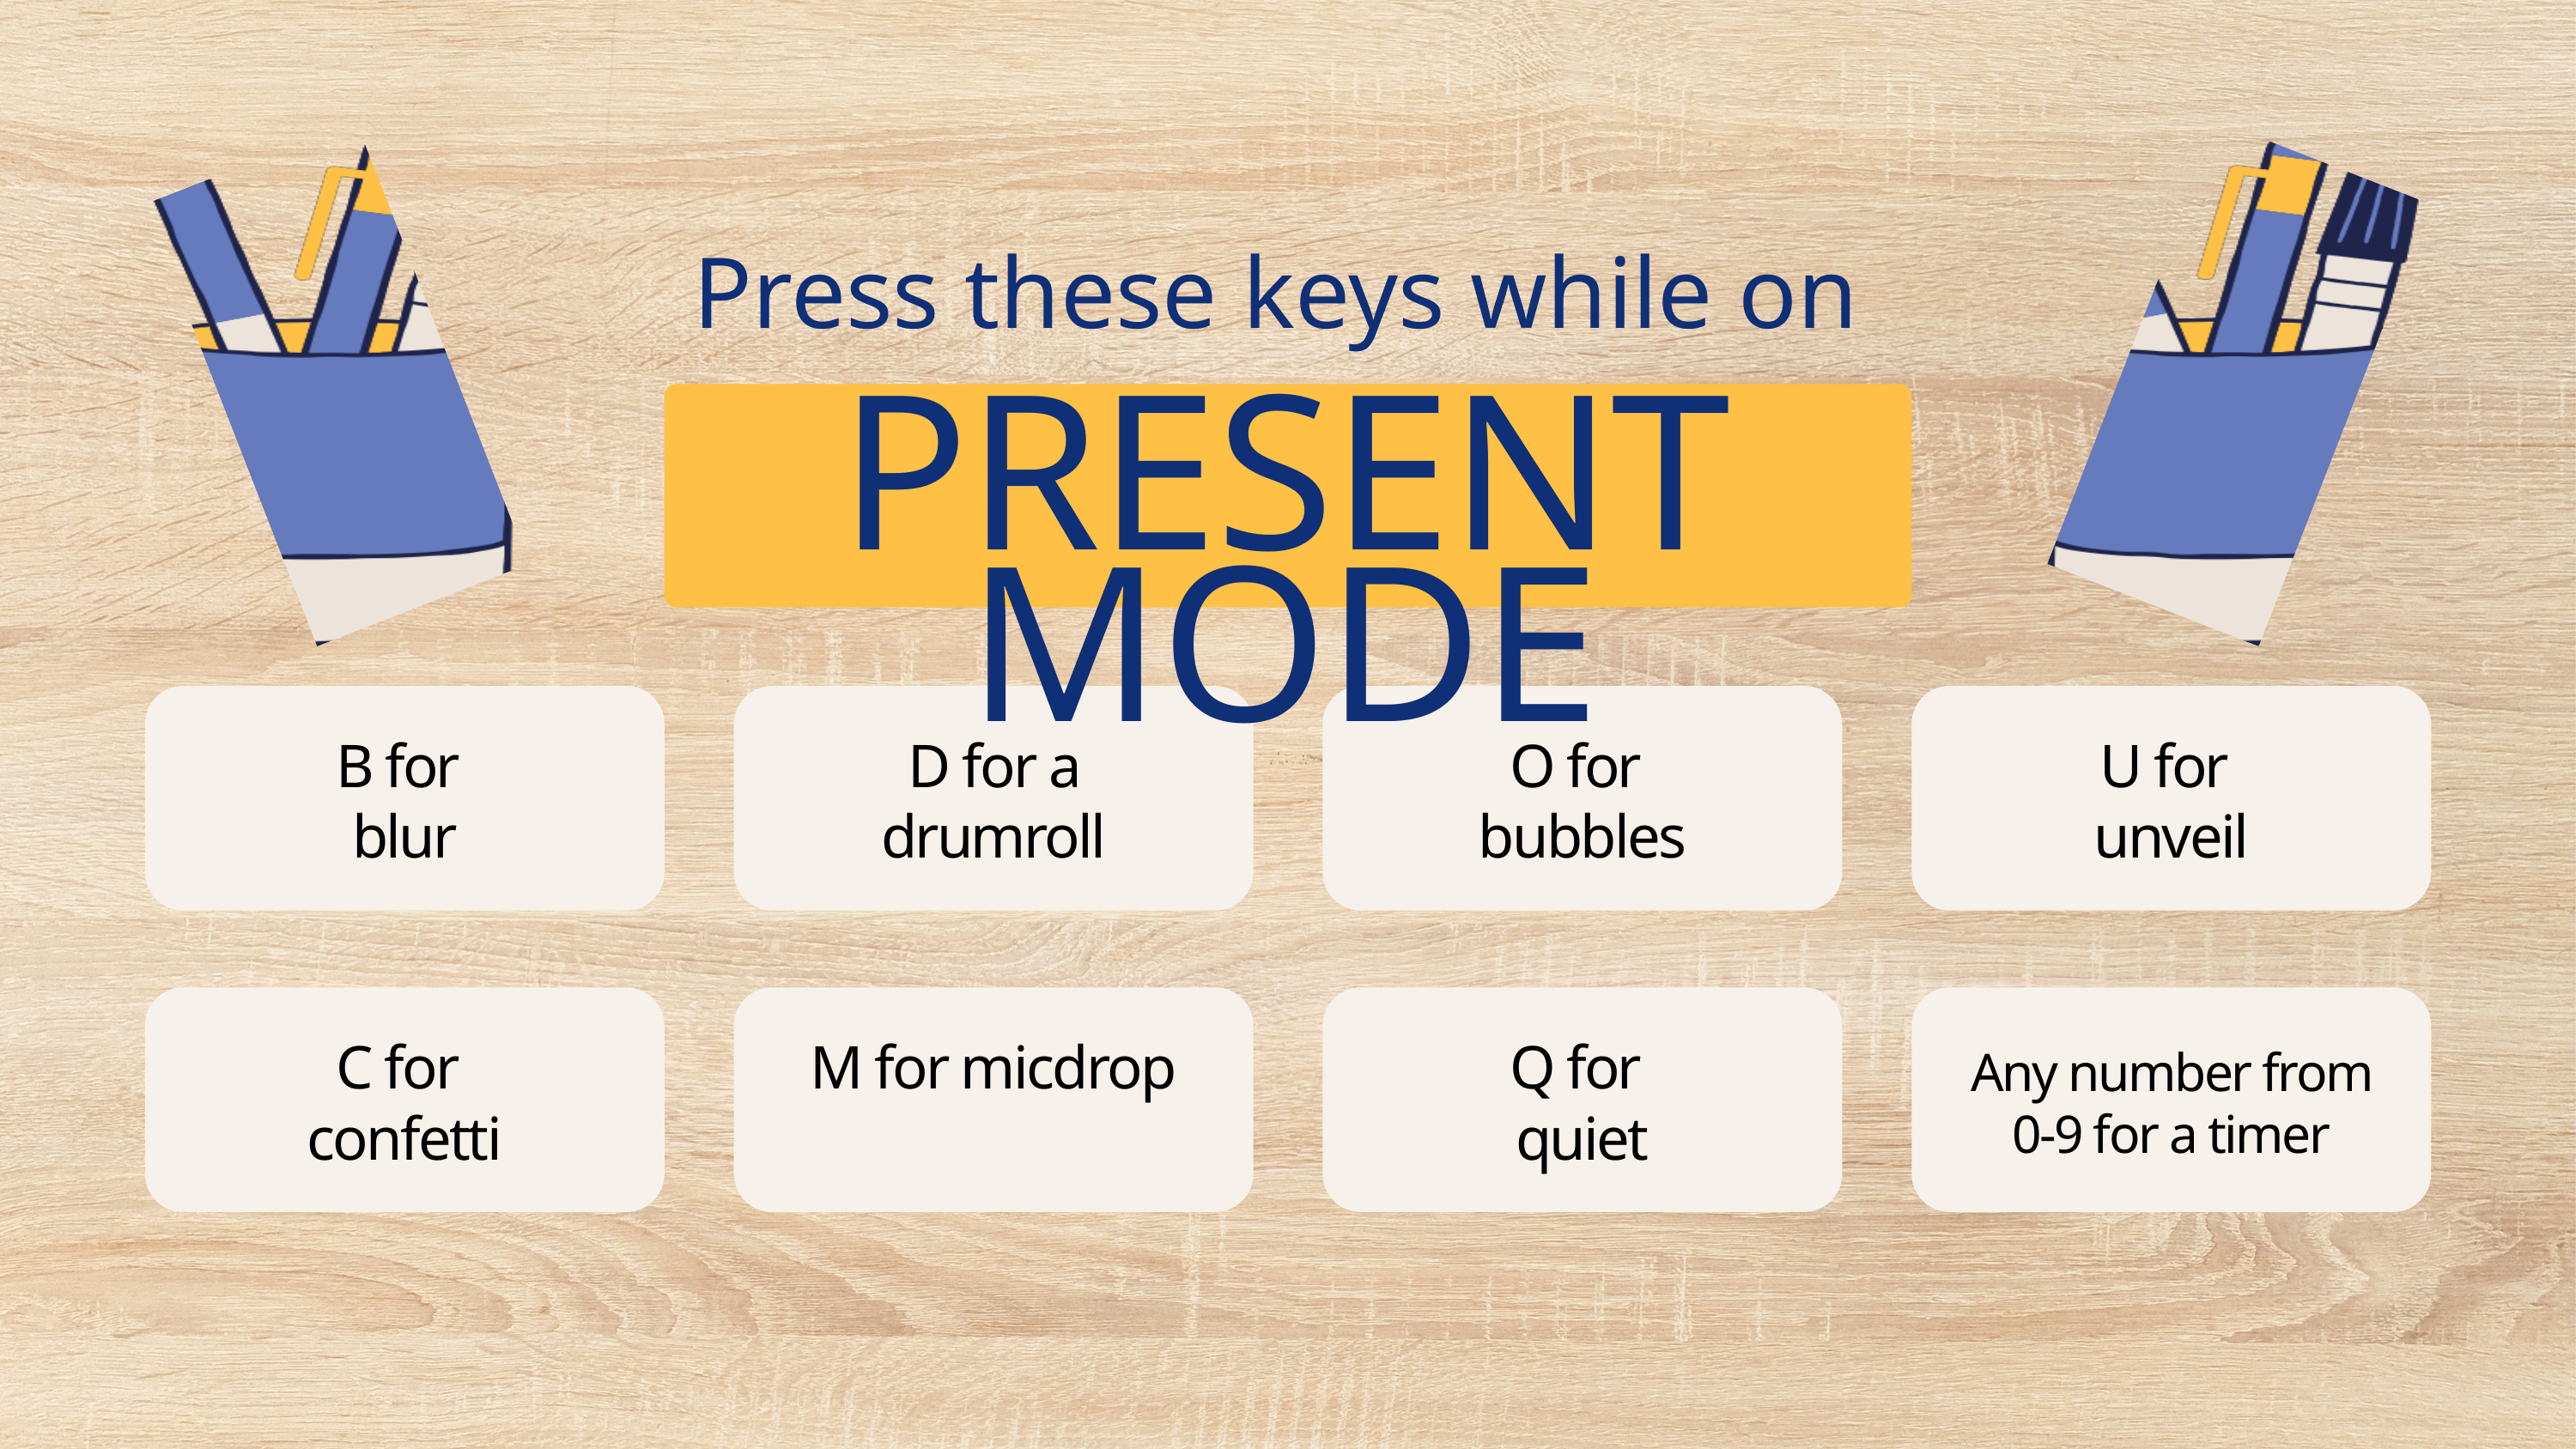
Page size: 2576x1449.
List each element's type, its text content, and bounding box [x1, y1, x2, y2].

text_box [1911, 987, 2432, 1213]
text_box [664, 384, 1912, 656]
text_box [733, 987, 1254, 1213]
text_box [1322, 685, 1843, 911]
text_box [1911, 685, 2432, 911]
text_box [2047, 122, 2432, 646]
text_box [733, 685, 1254, 911]
text_box [144, 122, 529, 646]
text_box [1322, 987, 1843, 1213]
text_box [144, 685, 665, 911]
text_box [0, 0, 2576, 1449]
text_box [144, 987, 665, 1213]
text_box Press these keys while on [482, 250, 2094, 349]
